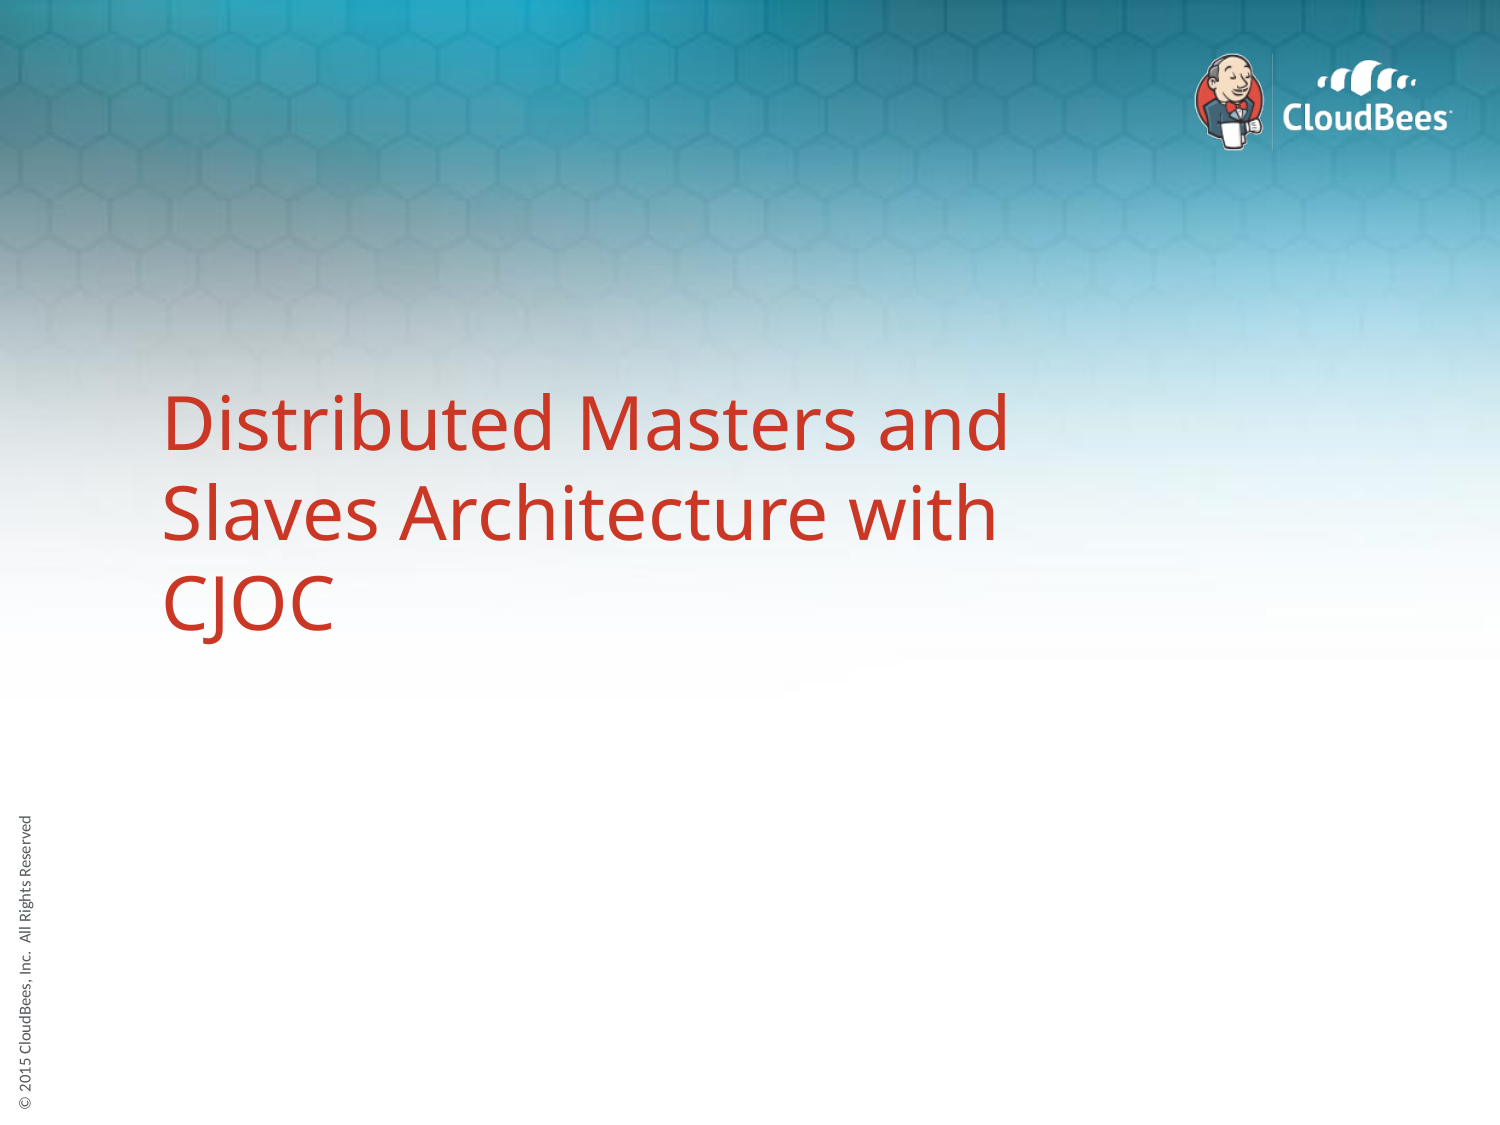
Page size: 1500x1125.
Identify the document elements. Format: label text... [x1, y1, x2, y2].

picture [0, 0, 1500, 1125]
title Distributed Masters and Slaves Architecture with CJOC [146, 437, 1185, 661]
